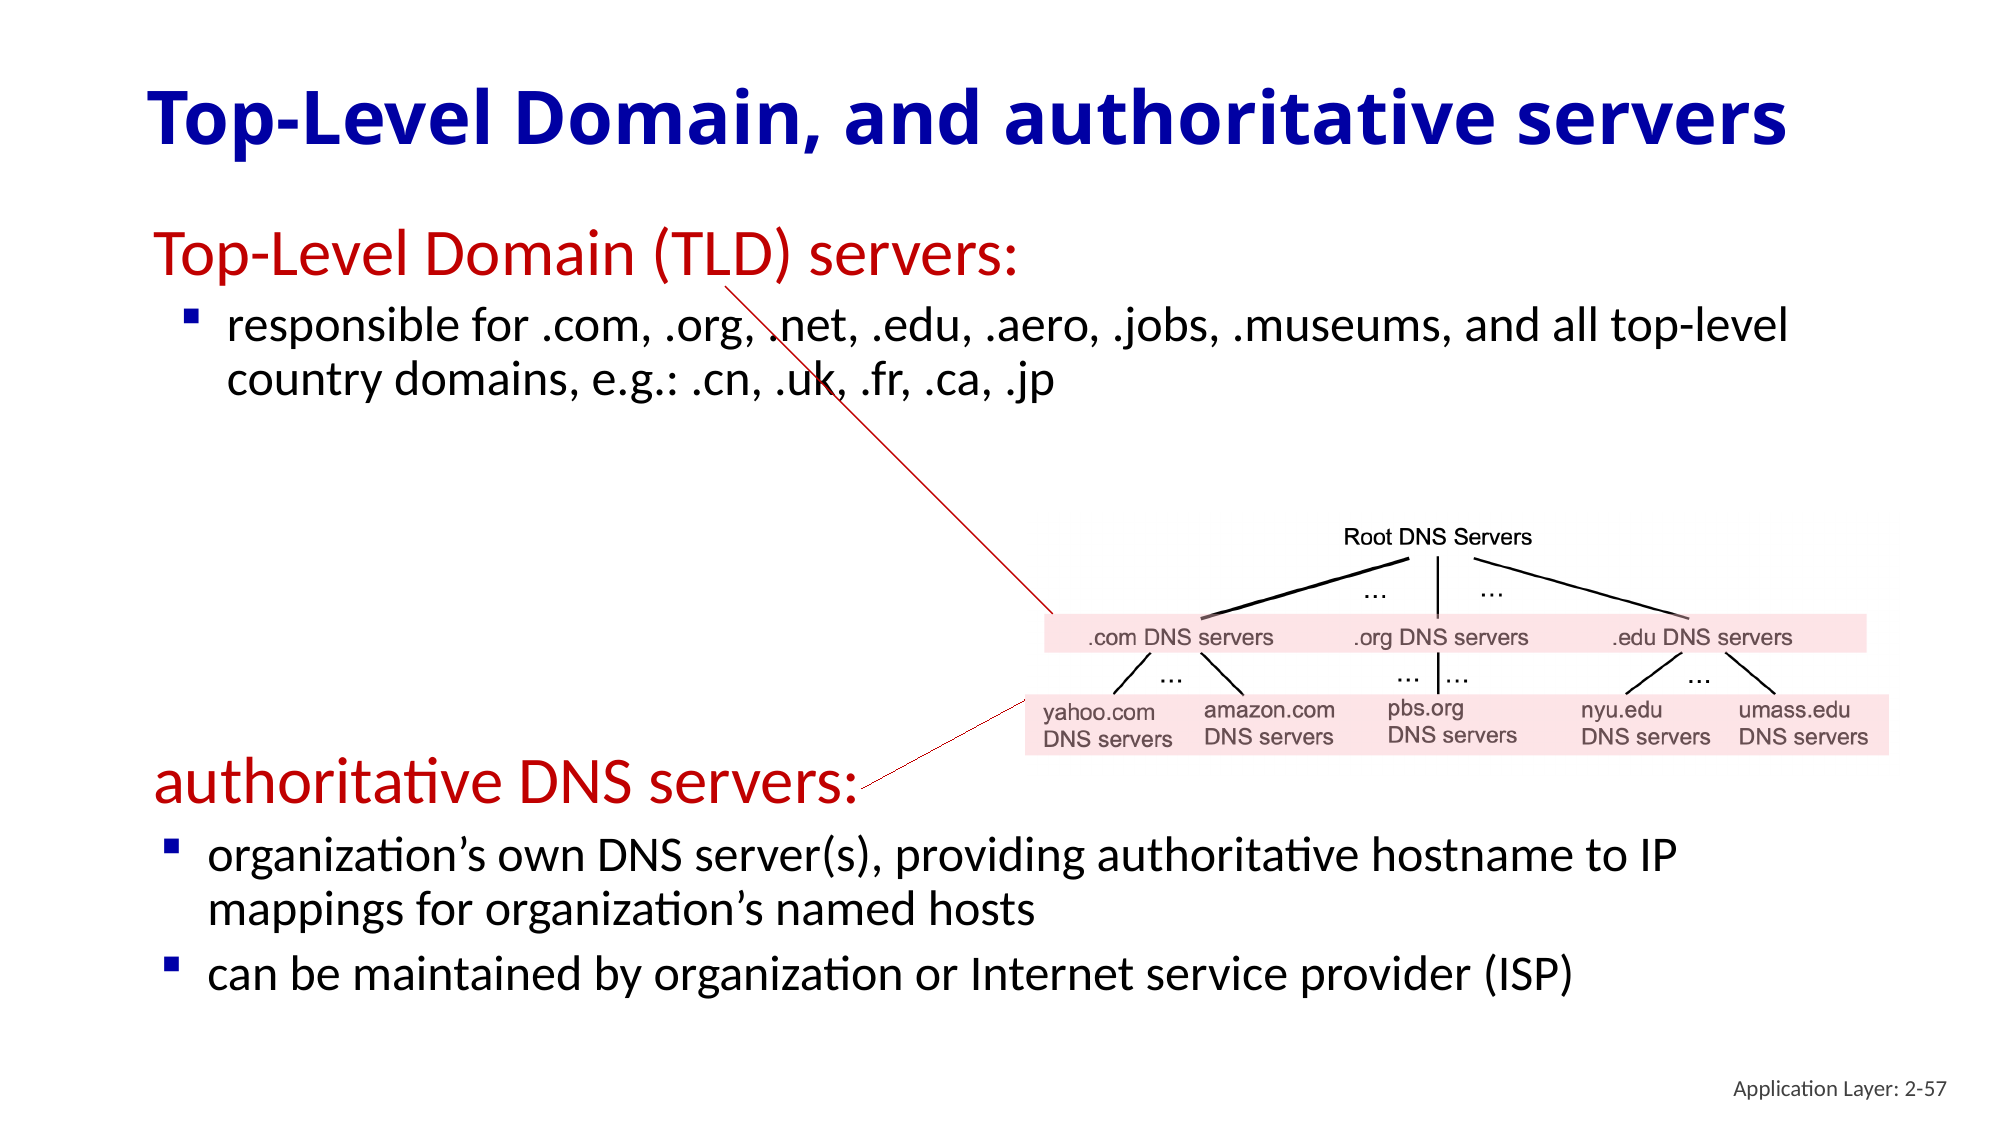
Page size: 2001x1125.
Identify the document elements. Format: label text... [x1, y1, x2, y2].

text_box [724, 286, 1867, 653]
picture [1027, 512, 1900, 776]
text_box Top-Level Domain (TLD) servers: responsible for .com, .org, .net, .edu, .aero, .jobs, .museums, and all top-level country domains, e.g.: .cn, .uk, .fr, .ca, .jp [136, 210, 1920, 545]
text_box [860, 694, 1889, 789]
slide_number Application Layer: 2-57 [1512, 1056, 1963, 1117]
text_box authoritative DNS servers: organization’s own DNS server(s), providing authoritative hostname to IP mappings for organization’s named hosts can be maintained by organization or Internet service provider (ISP) [117, 738, 1900, 1039]
title Top-Level Domain, and authoritative servers [131, 47, 1856, 195]
